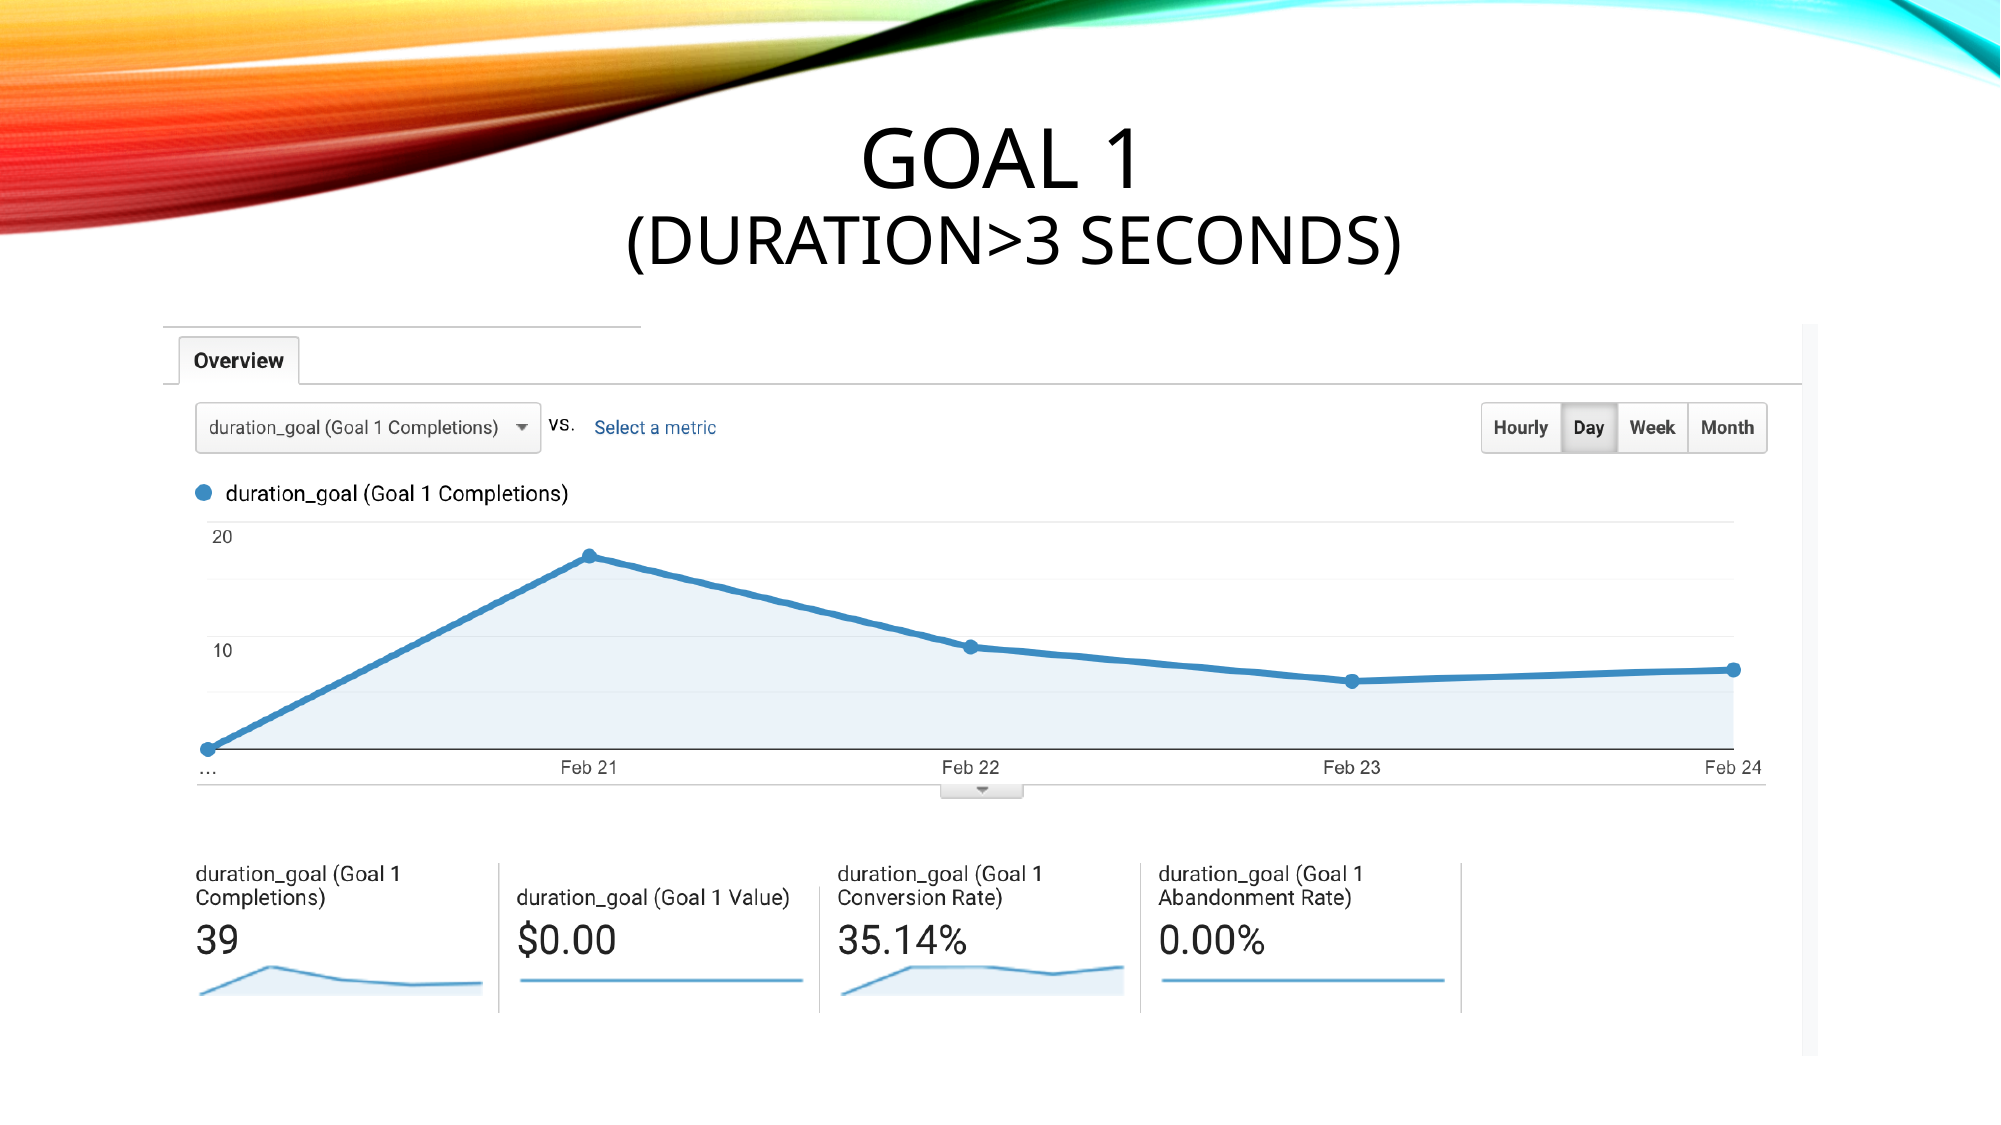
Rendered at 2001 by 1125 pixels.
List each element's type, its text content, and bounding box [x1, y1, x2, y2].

picture [163, 324, 1819, 1056]
title Goal 1 (duration>3 seconds) [163, 91, 1867, 304]
picture [0, 0, 2000, 237]
